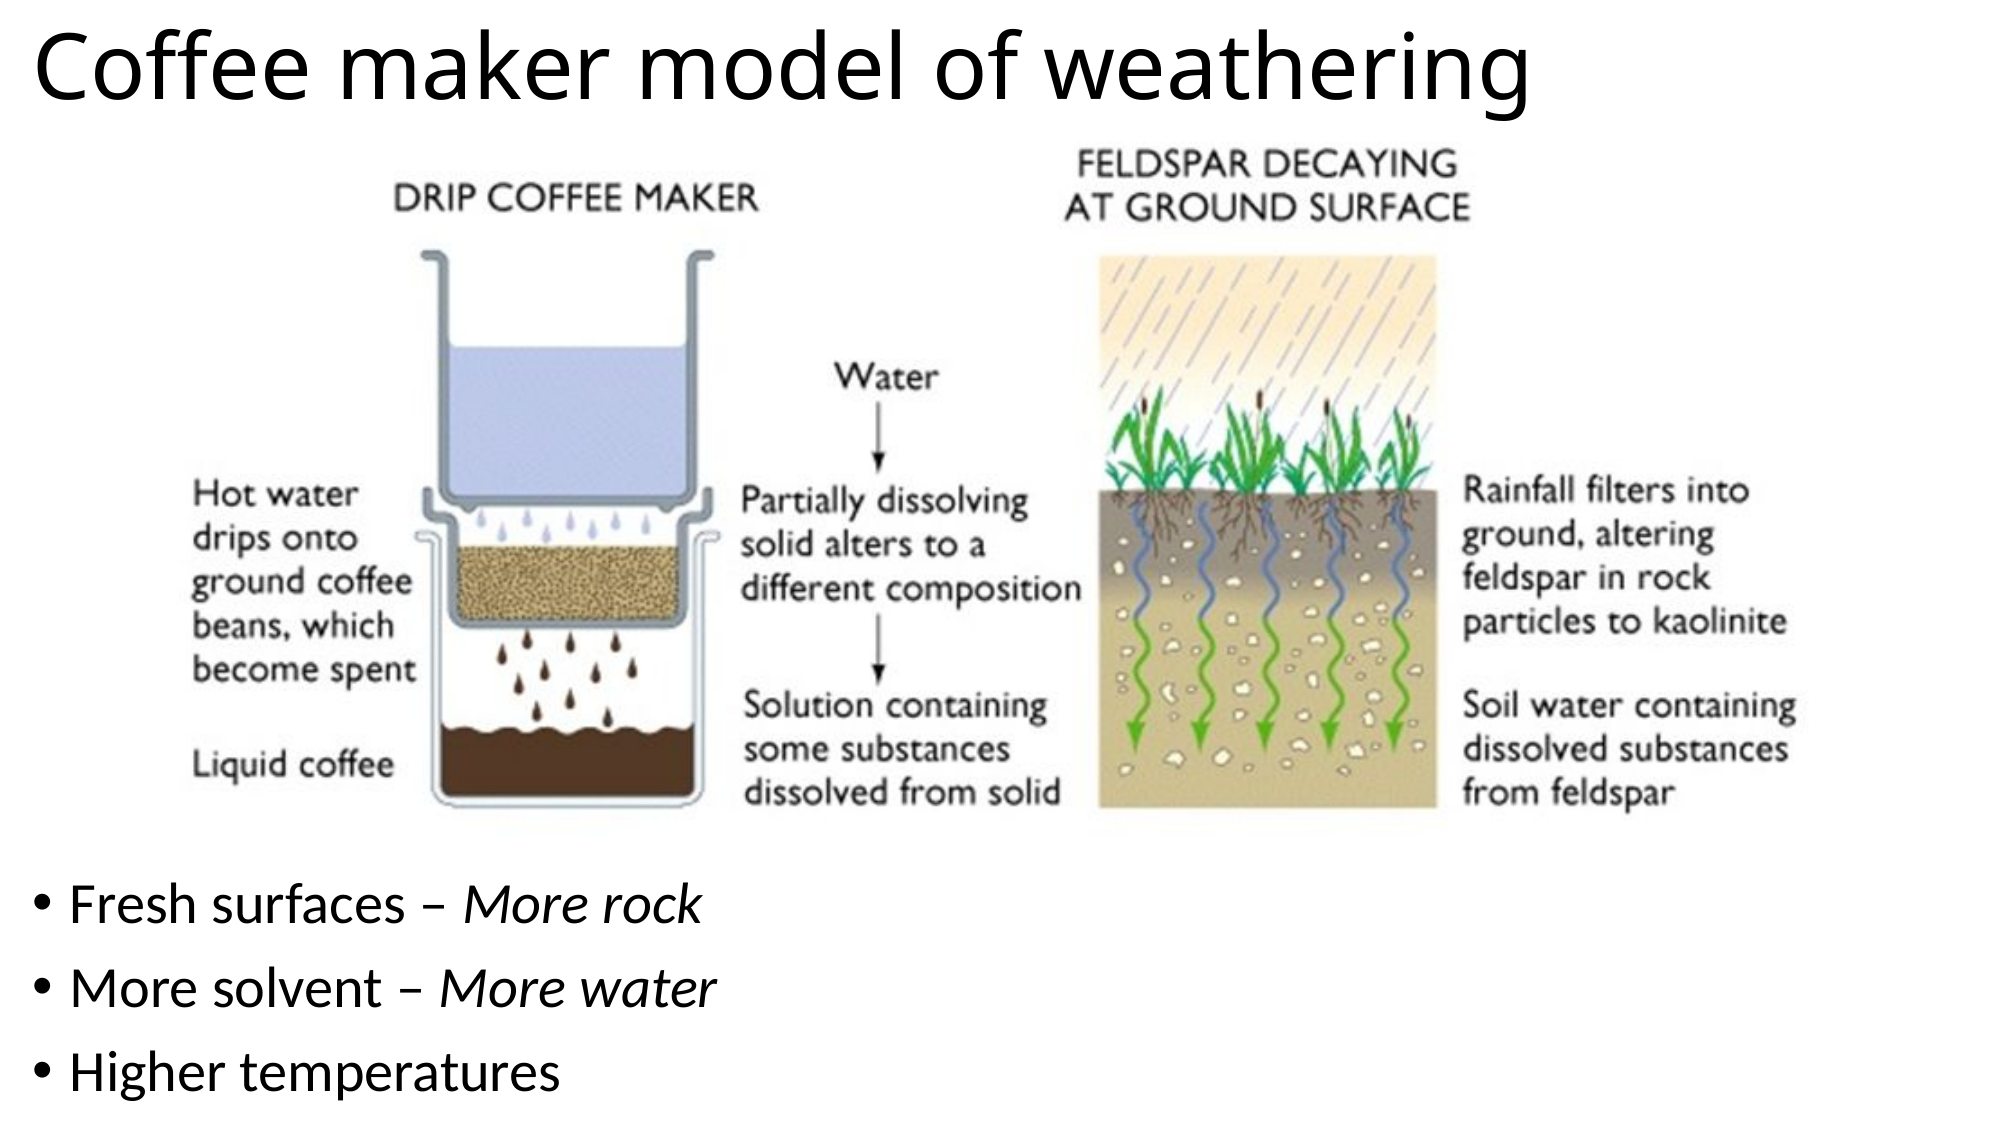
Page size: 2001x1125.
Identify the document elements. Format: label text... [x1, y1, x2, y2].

list Fresh surfaces – More rock More solvent – More water Higher temperatures [17, 866, 1824, 1125]
picture [120, 93, 1852, 882]
title Coffee maker model of weathering [17, 0, 1743, 140]
